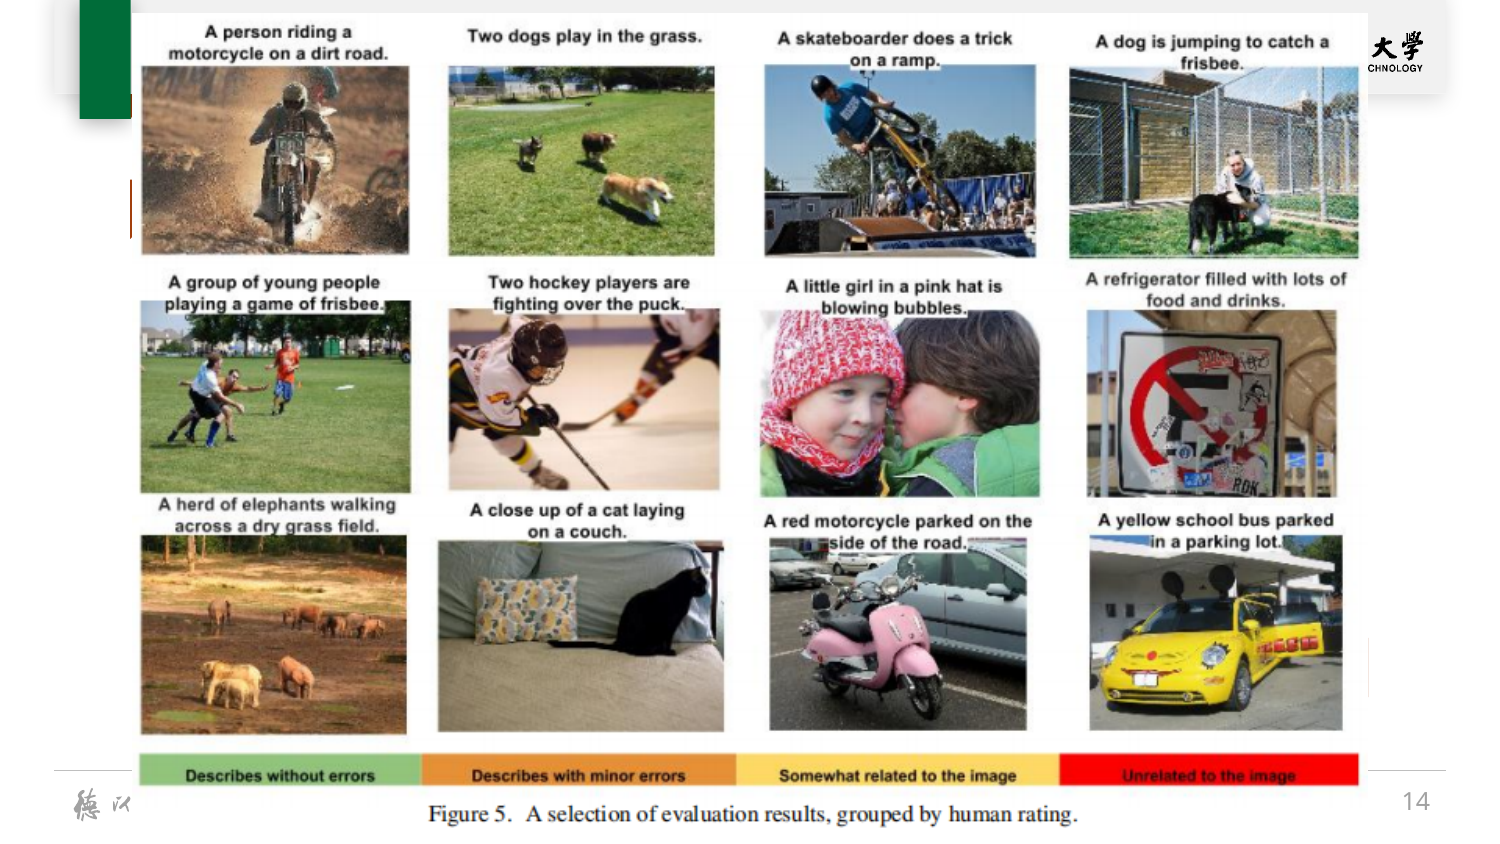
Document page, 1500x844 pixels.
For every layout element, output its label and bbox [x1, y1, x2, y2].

picture [132, 13, 1423, 831]
